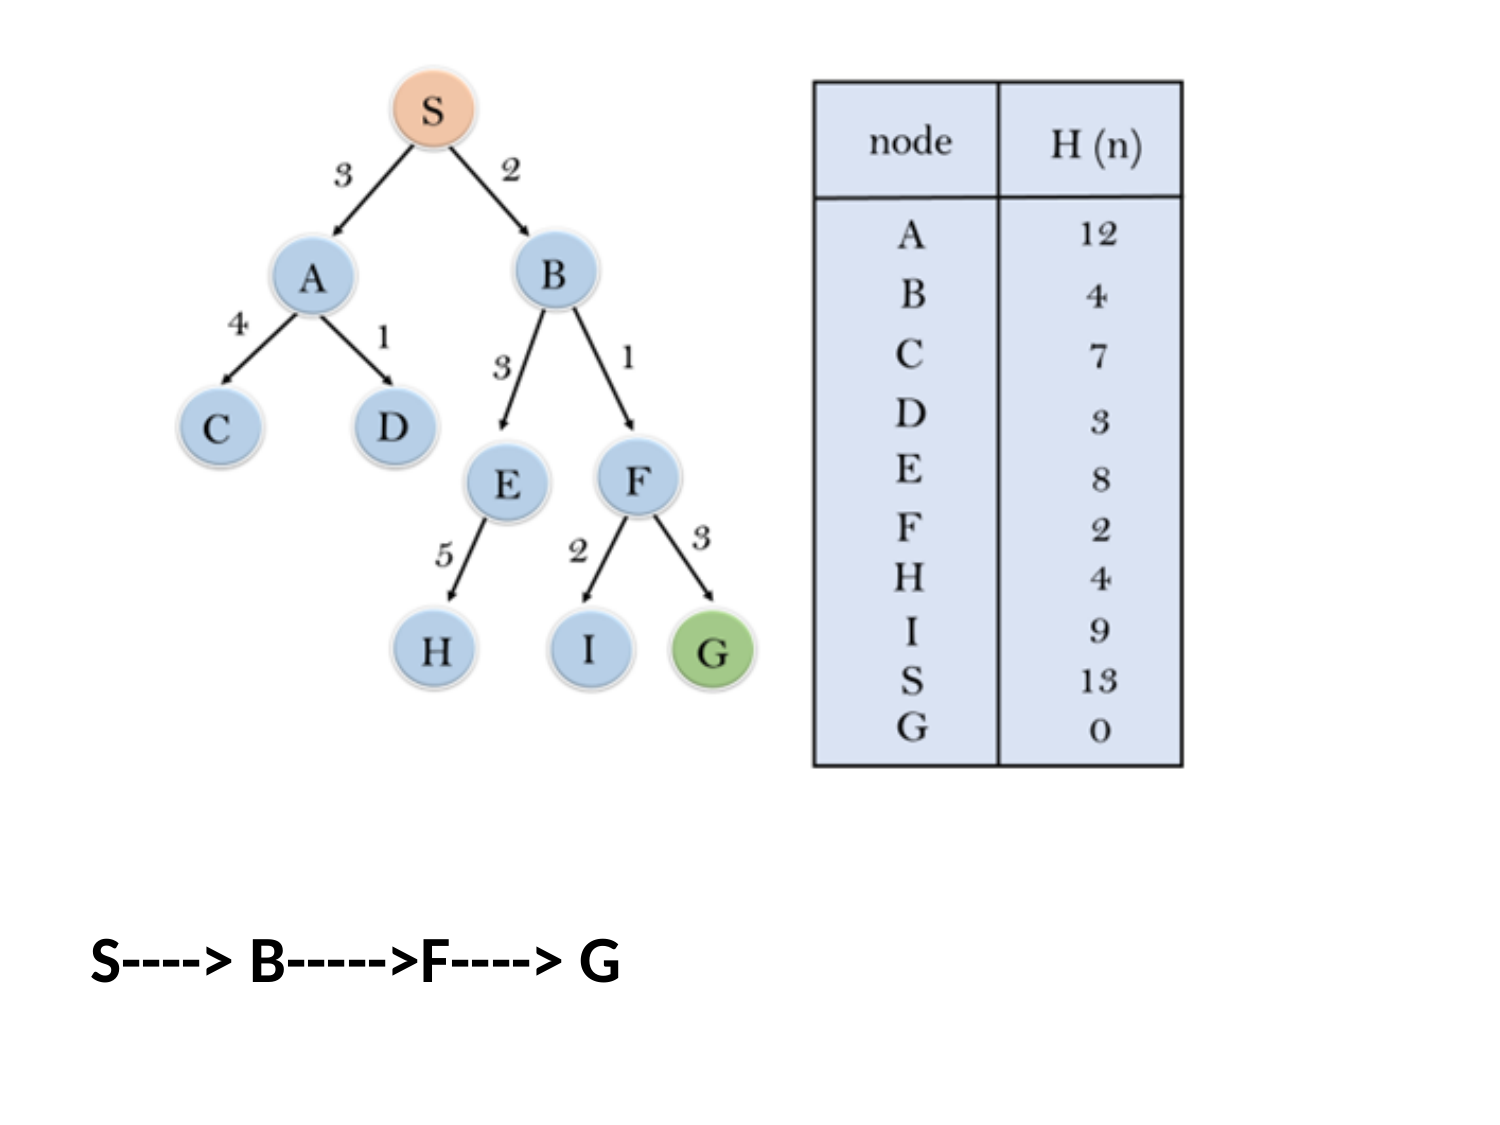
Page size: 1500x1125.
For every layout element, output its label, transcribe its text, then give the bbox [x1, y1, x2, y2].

list S----> B----->F----> G [75, 262, 1425, 1005]
picture [137, 0, 1263, 897]
